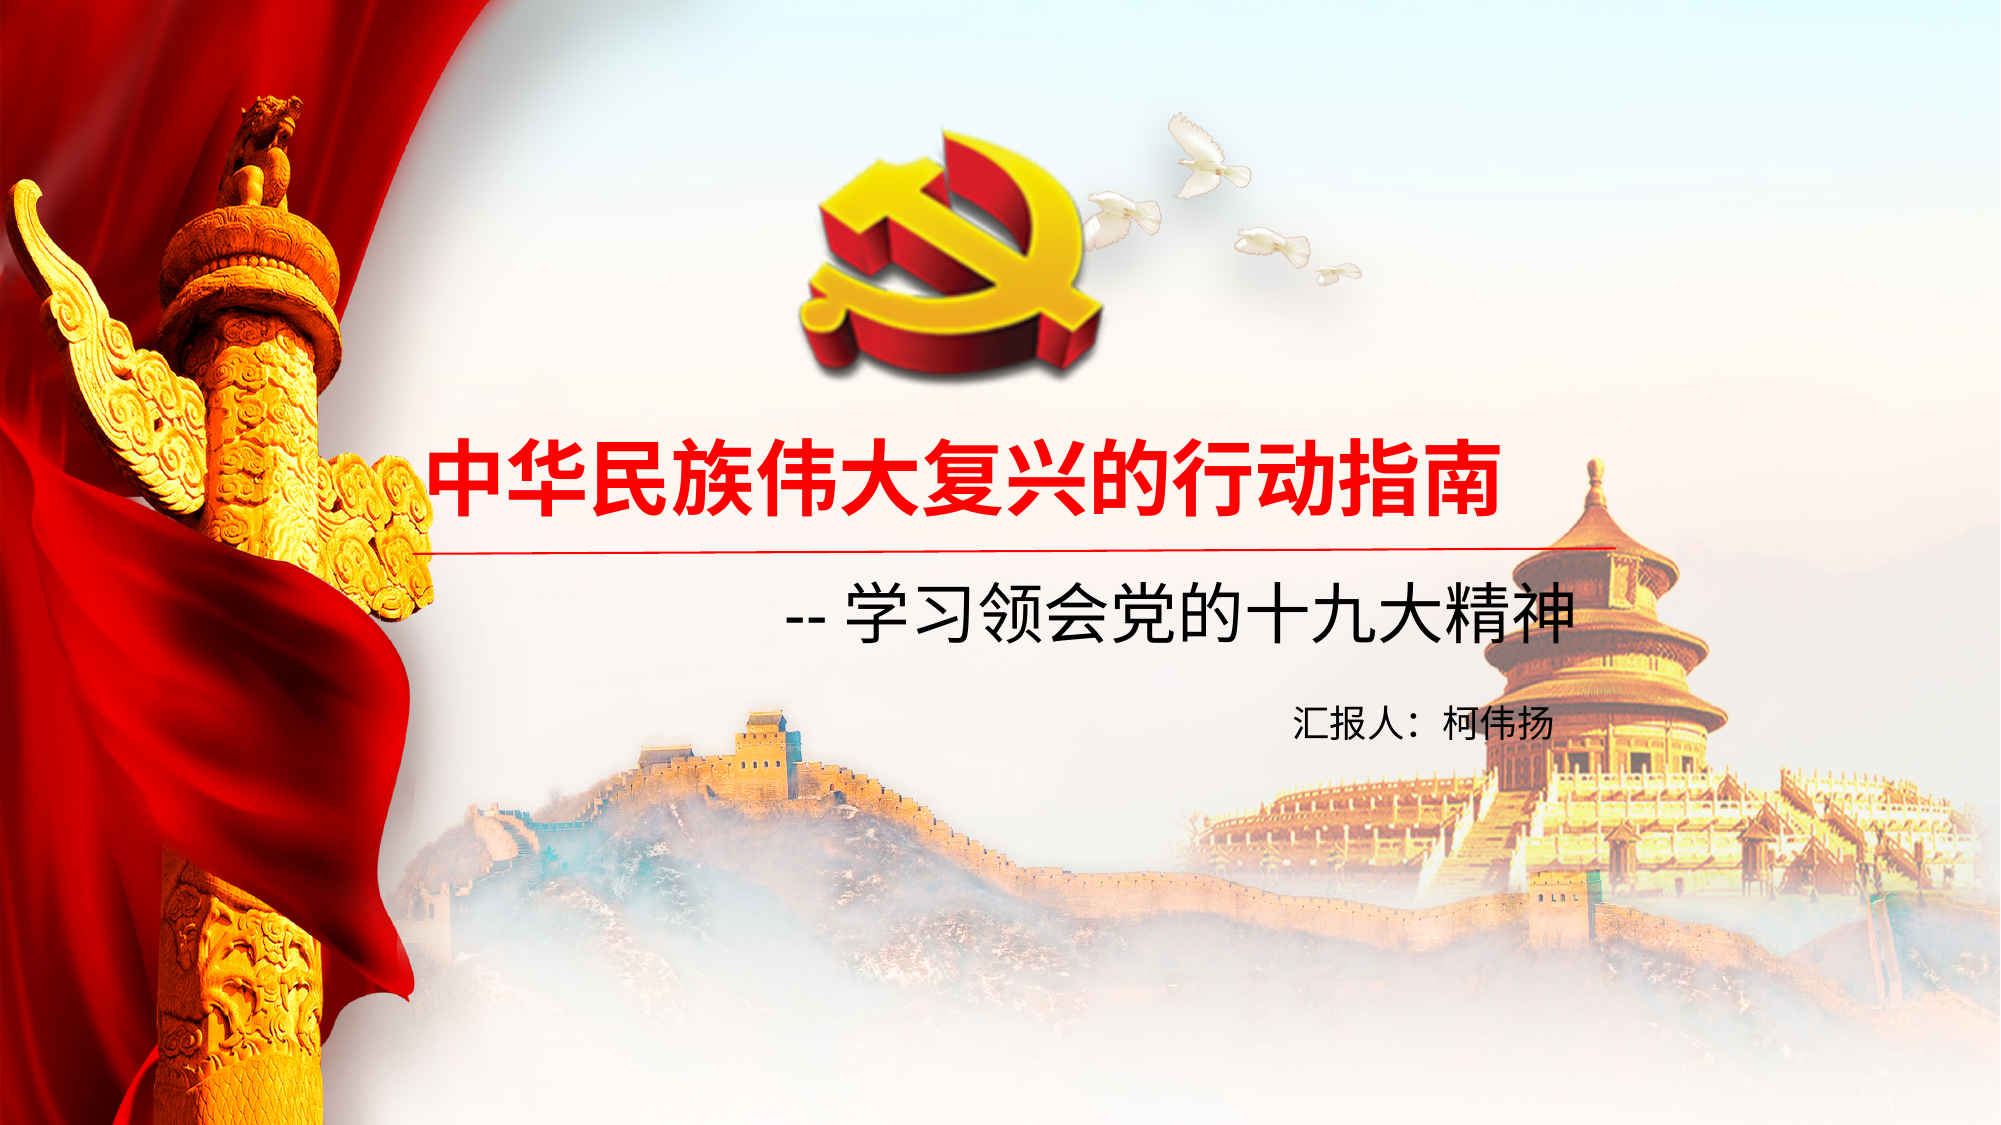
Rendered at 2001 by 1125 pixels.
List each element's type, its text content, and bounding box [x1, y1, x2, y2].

text_box --学习领会党的十九大精神 [770, 564, 1596, 660]
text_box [412, 548, 1616, 554]
text_box 汇报人：柯伟扬 [1277, 692, 1728, 753]
picture [0, 0, 2001, 1125]
text_box 中华民族伟大复兴的行动指南 [407, 418, 1649, 534]
